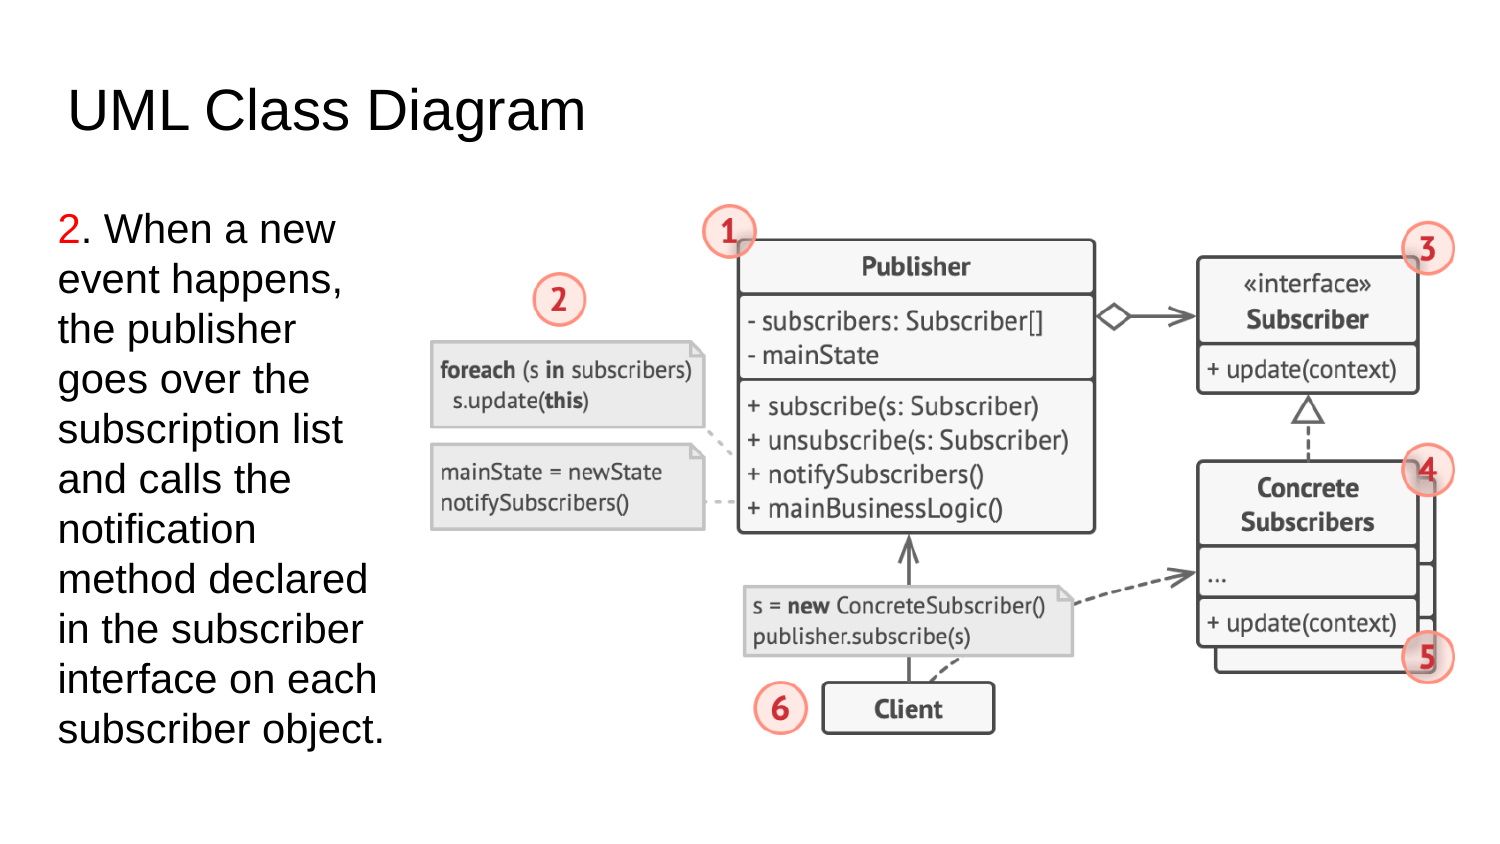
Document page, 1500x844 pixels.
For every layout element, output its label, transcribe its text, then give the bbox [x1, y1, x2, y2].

title UML Class Diagram [52, 20, 1280, 194]
text_box 2. When a new event happens, the publisher goes over the subscription list and calls the notification method declared in the subscriber interface on each subscriber object. [42, 194, 394, 760]
picture [396, 193, 1500, 778]
